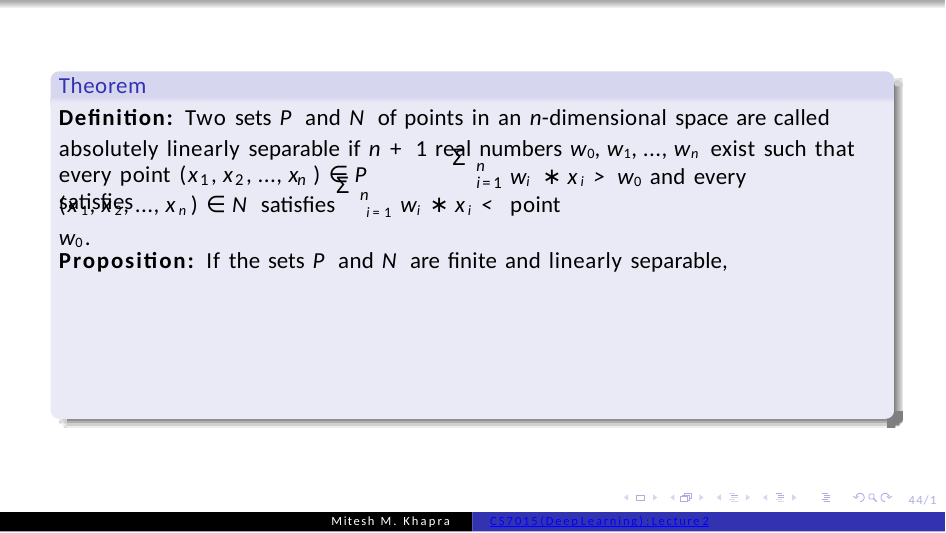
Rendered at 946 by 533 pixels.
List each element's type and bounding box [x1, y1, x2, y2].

text_box [0, 511, 946, 532]
text_box [50, 63, 903, 428]
picture [0, 0, 945, 8]
text_box [906, 493, 942, 508]
